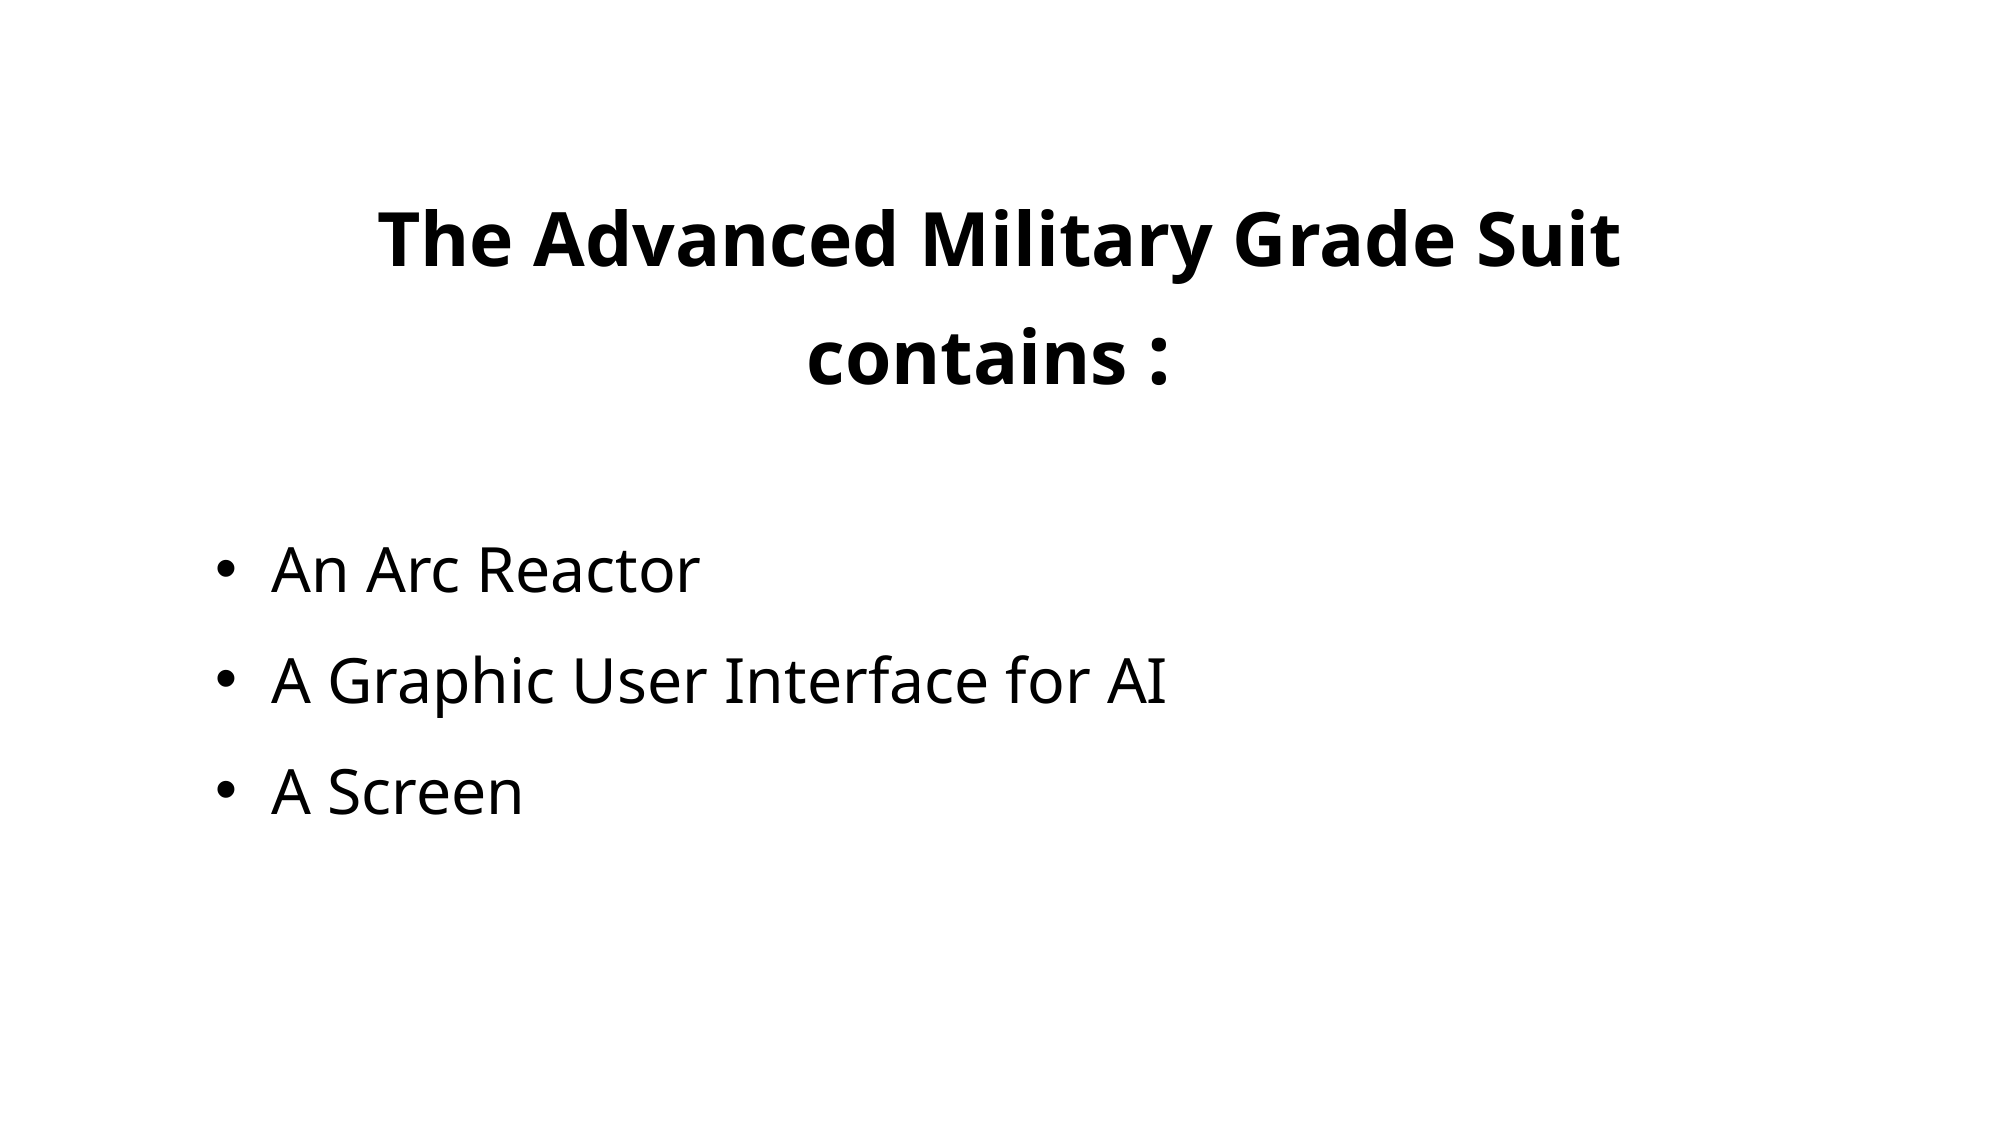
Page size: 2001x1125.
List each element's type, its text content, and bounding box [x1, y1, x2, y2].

subtitle The Advanced Military Grade Suit contains : An Arc Reactor A Graphic User Interface for AI A Screen [200, 166, 1800, 871]
